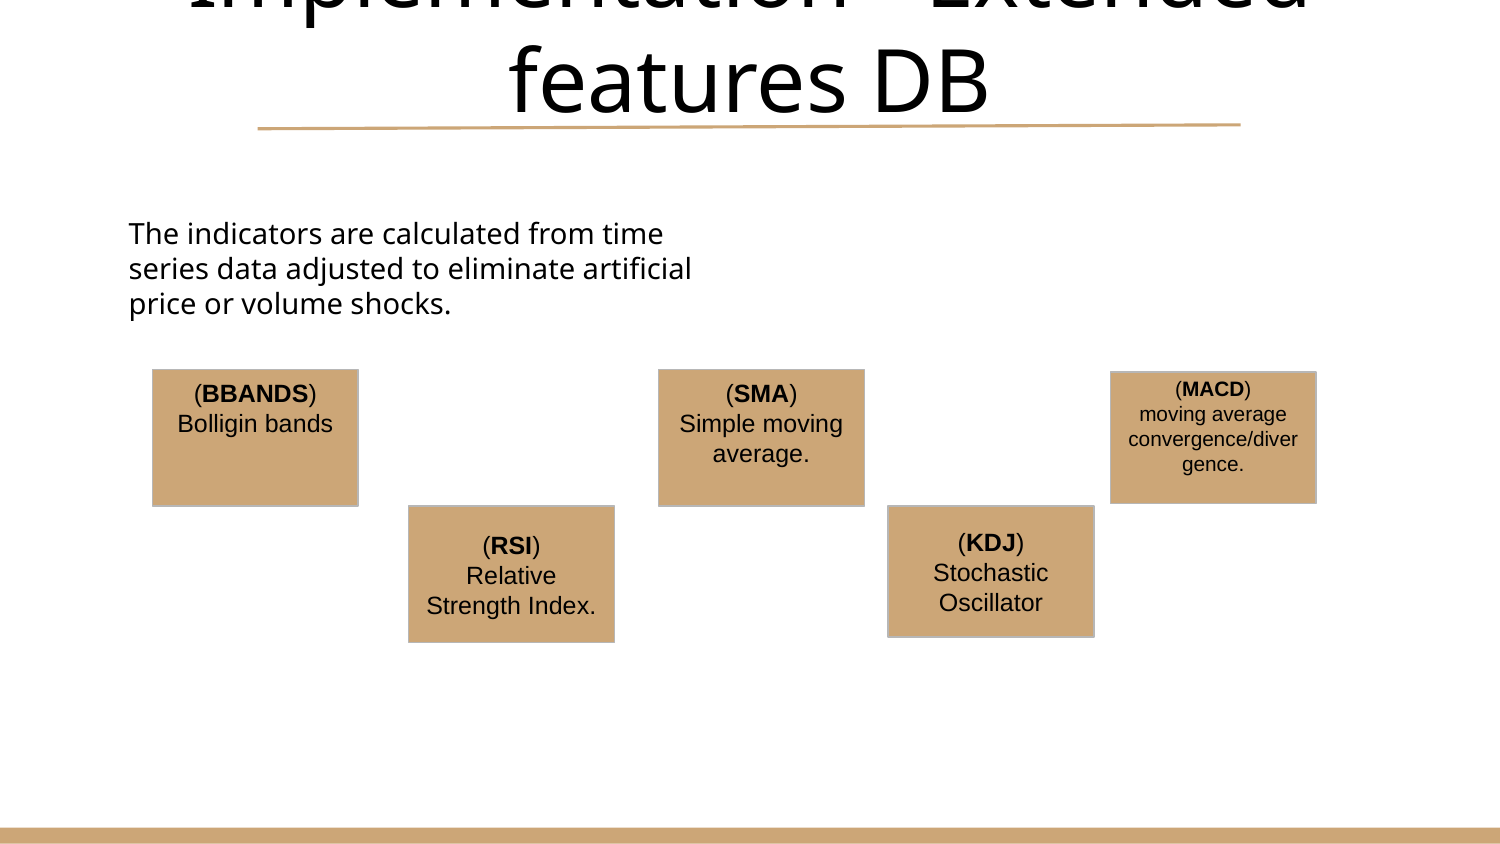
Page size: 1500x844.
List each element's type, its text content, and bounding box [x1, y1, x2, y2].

text_box (MACD) moving average convergence/divergence. [1110, 372, 1316, 504]
title Implementation - Extended features DB [51, 8, 1449, 145]
text_box (KDJ) Stochastic Oscillator [888, 505, 1094, 638]
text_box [257, 124, 1241, 130]
text_box (SMA) Simple moving average. [658, 369, 865, 506]
text_box (RSI) Relative Strength Index. [408, 506, 615, 643]
text_box The indicators are calculated from time series data adjusted to eliminate artificial price or volume shocks. [113, 200, 750, 336]
text_box (BBANDS) Bolligin bands [152, 369, 359, 506]
